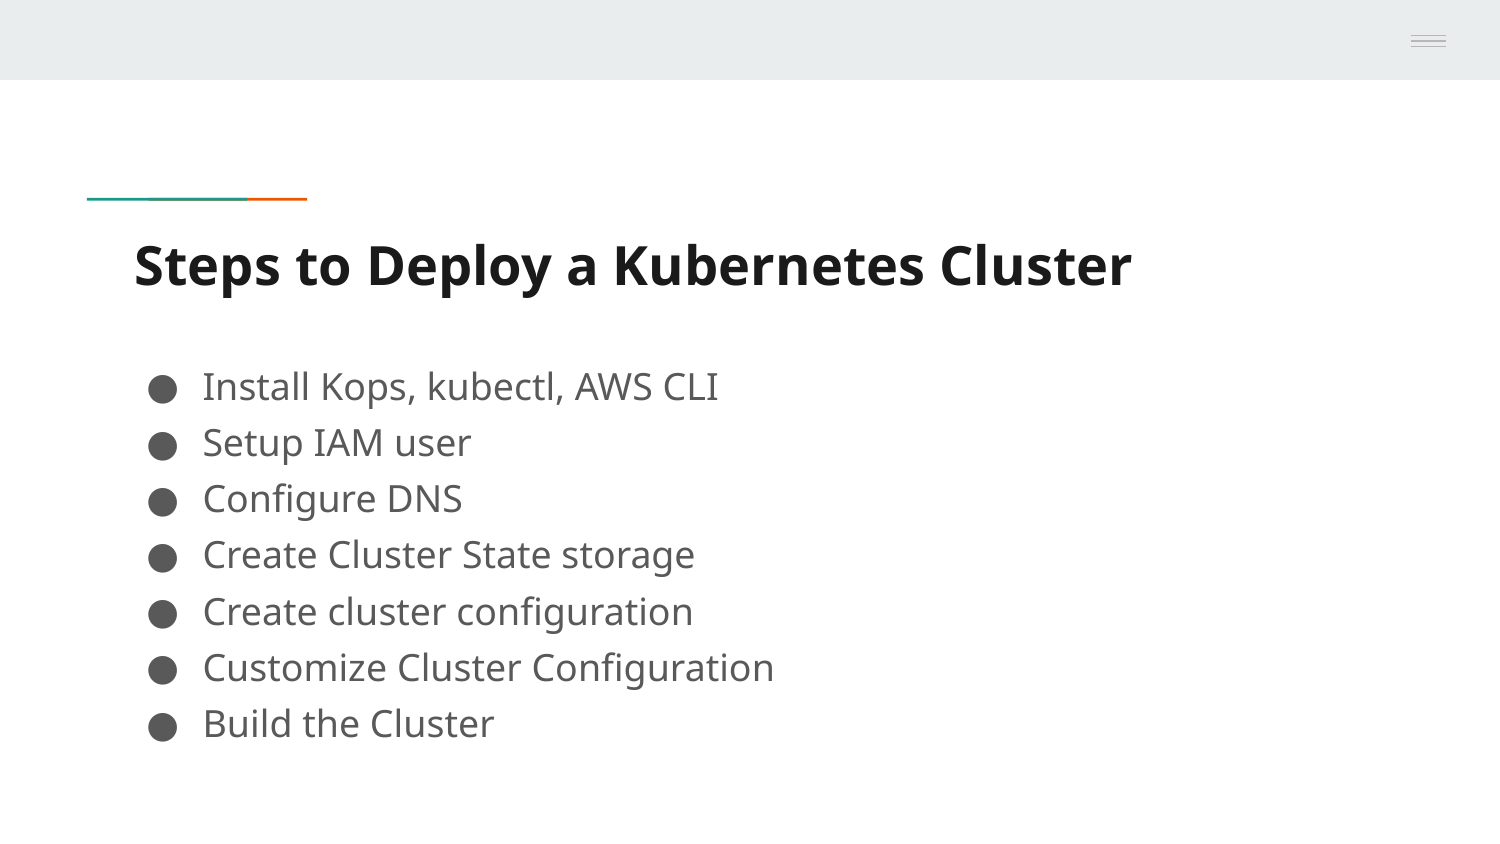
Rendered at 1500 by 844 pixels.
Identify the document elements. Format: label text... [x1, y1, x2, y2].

list Install Kops, kubectl, AWS CLI Setup IAM user Configure DNS Create Cluster State storage Create cluster configuration Customize Cluster Configuration Build the Cluster [112, 341, 1281, 681]
title Steps to Deploy a Kubernetes Cluster [119, 216, 1381, 305]
